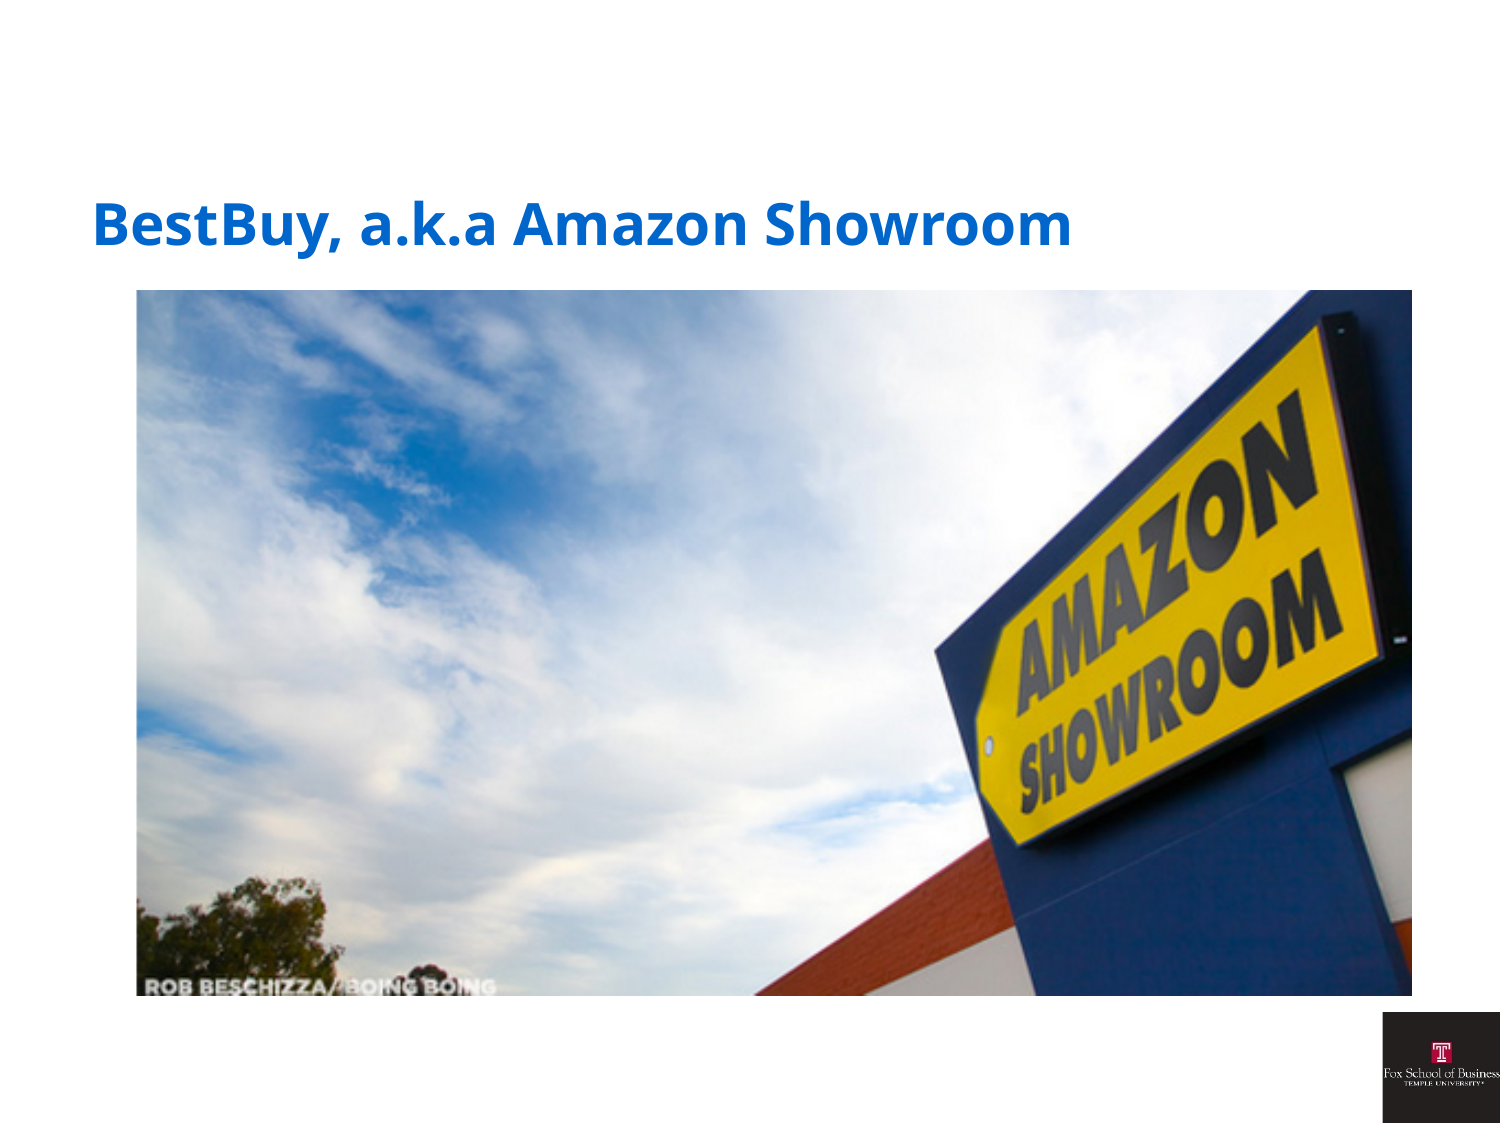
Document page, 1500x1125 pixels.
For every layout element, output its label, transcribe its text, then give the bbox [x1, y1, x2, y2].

picture [1382, 1012, 1500, 1123]
picture [135, 290, 1412, 996]
text_box BestBuy, a.k.a Amazon Showroom [76, 179, 1483, 265]
